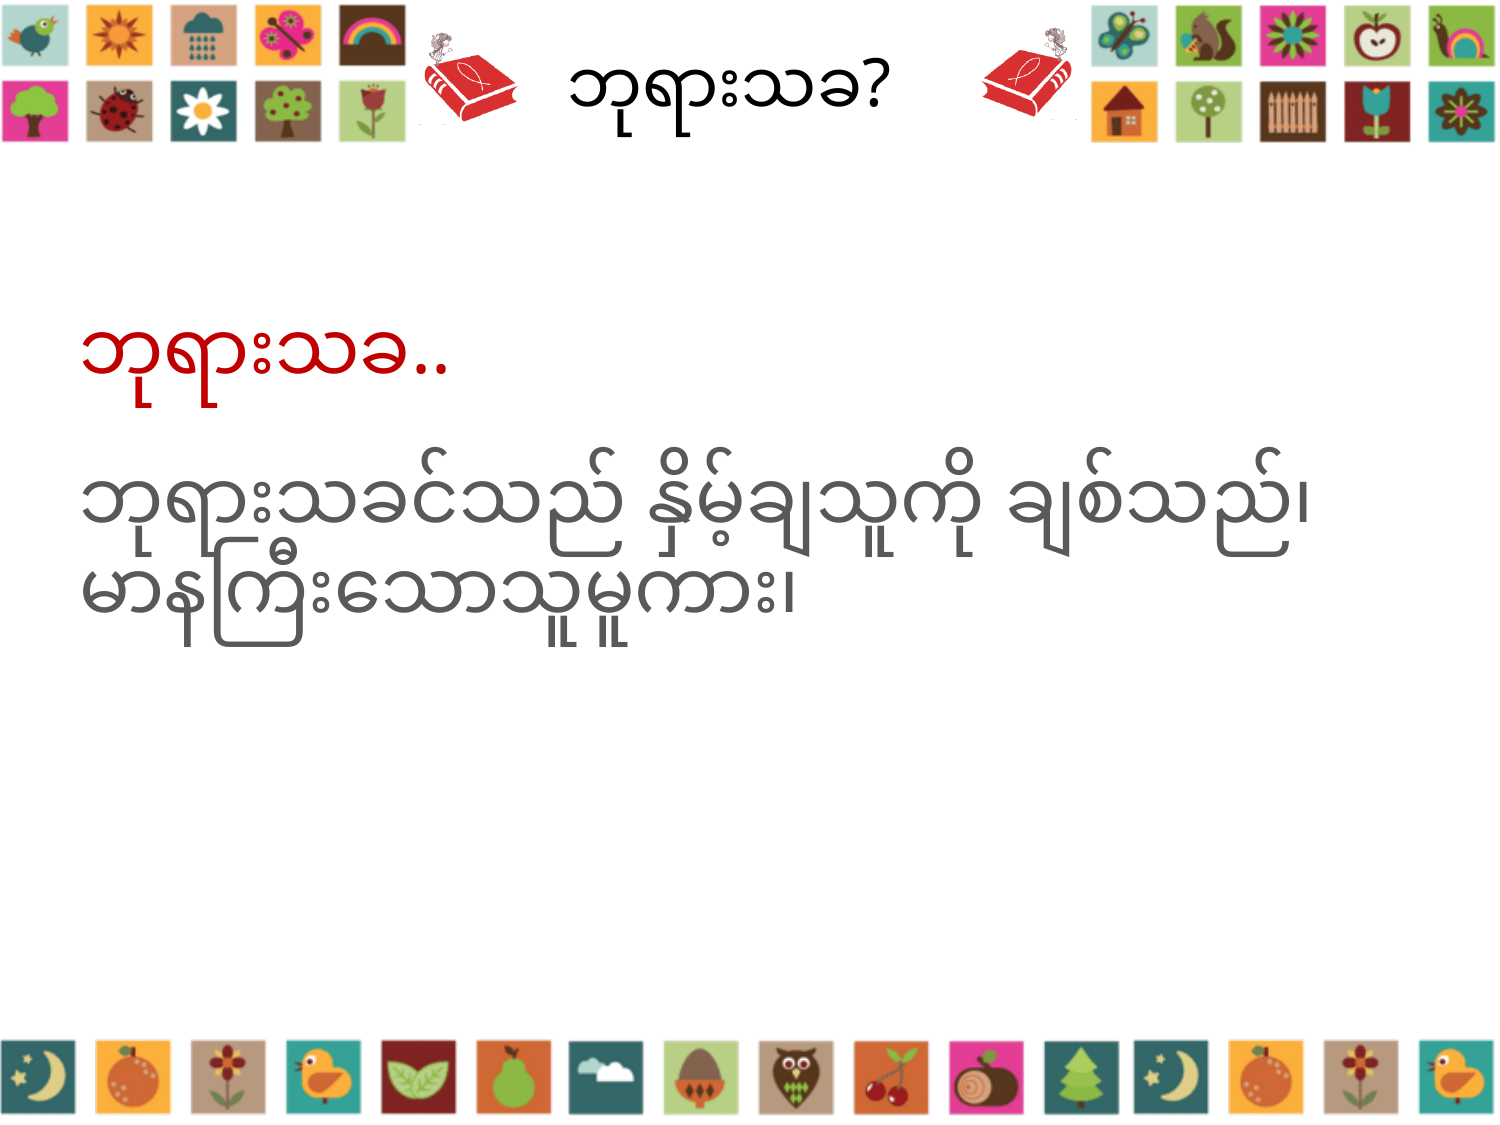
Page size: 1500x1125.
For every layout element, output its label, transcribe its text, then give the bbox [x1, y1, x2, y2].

picture [950, 3, 1500, 150]
picture [0, 3, 550, 150]
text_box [0, 1028, 1500, 1118]
text_box ဘုရားသခင်သည် နှိမ့်ချသူကို ချစ်သည်၊ မာနကြီးသောသူမူကား၊ [64, 440, 1412, 635]
text_box ဘုရားသခ? [553, 32, 1071, 128]
text_box ဘုရားသခ.. [64, 290, 1412, 396]
